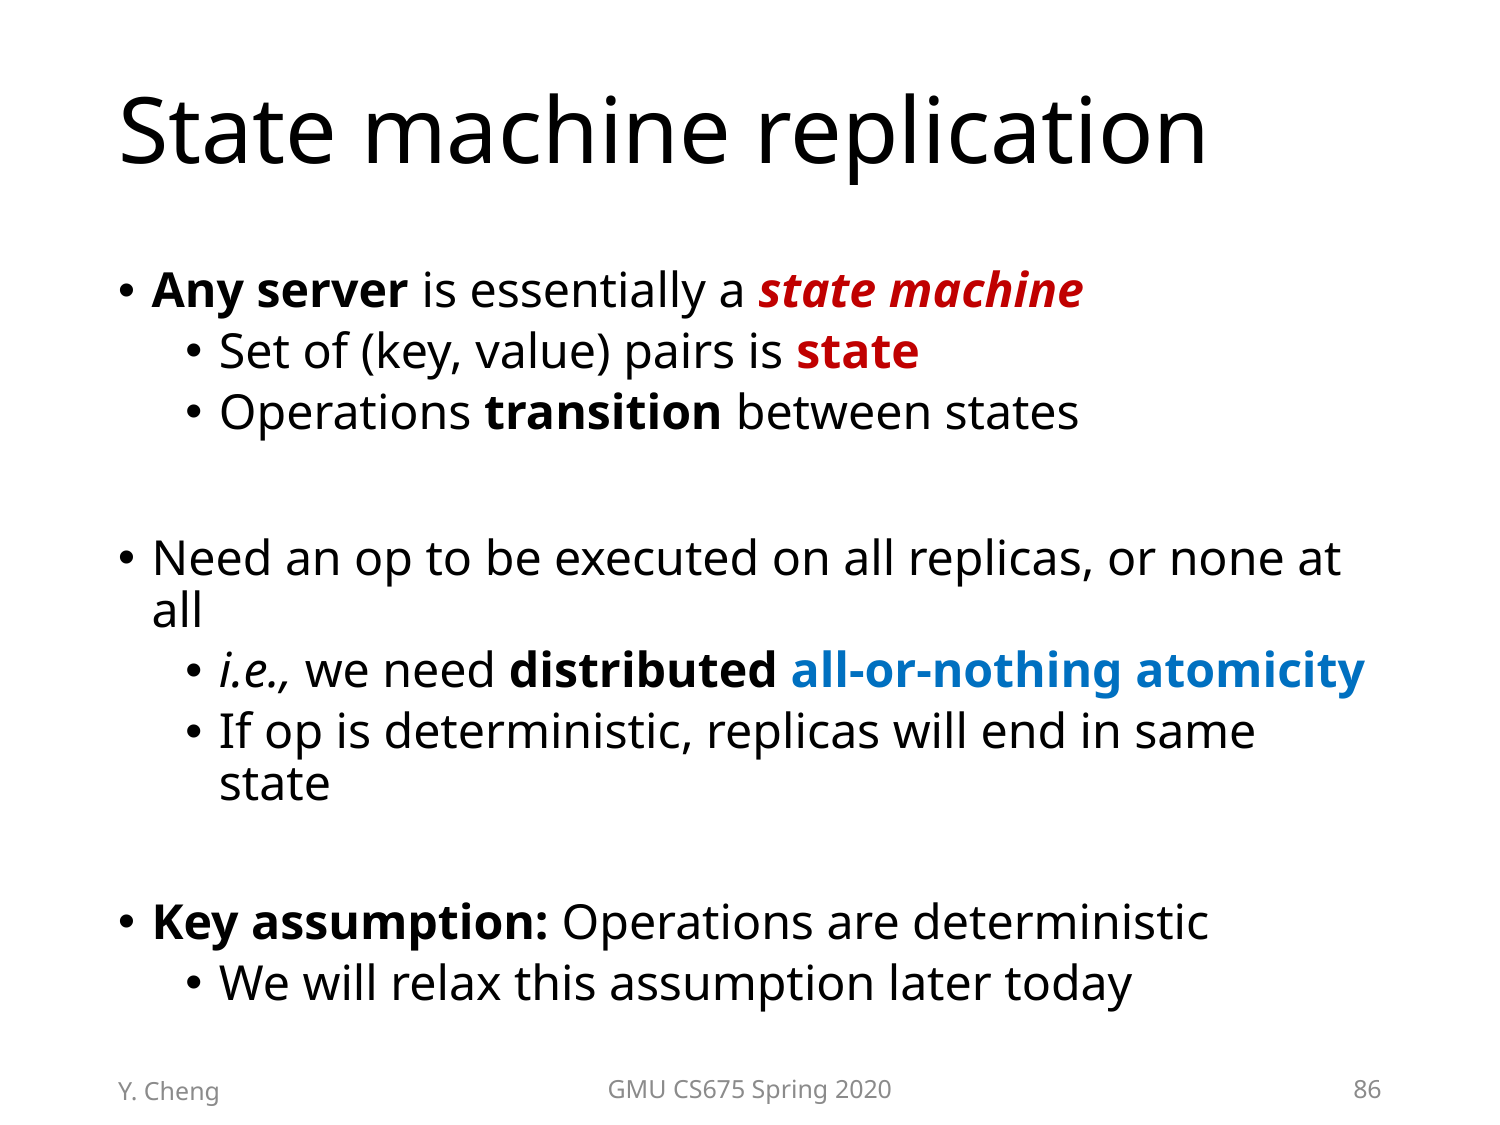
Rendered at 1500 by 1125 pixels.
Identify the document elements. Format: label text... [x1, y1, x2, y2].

slide_number Y. Cheng [103, 1060, 441, 1121]
title State machine replication [103, 25, 1397, 243]
footer GMU CS675 Spring 2020 [496, 1060, 1004, 1121]
slide_number 86 [1059, 1060, 1397, 1121]
list Any server is essentially a state machine Set of (key, value) pairs is state Operations transition between states Need an op to be executed on all replicas, or none at all i.e., we need distributed all-or-nothing atomicity If op is deterministic, replicas will end in same state Key assumption: Operations are deterministic We will relax this assumption later today [103, 258, 1397, 1045]
